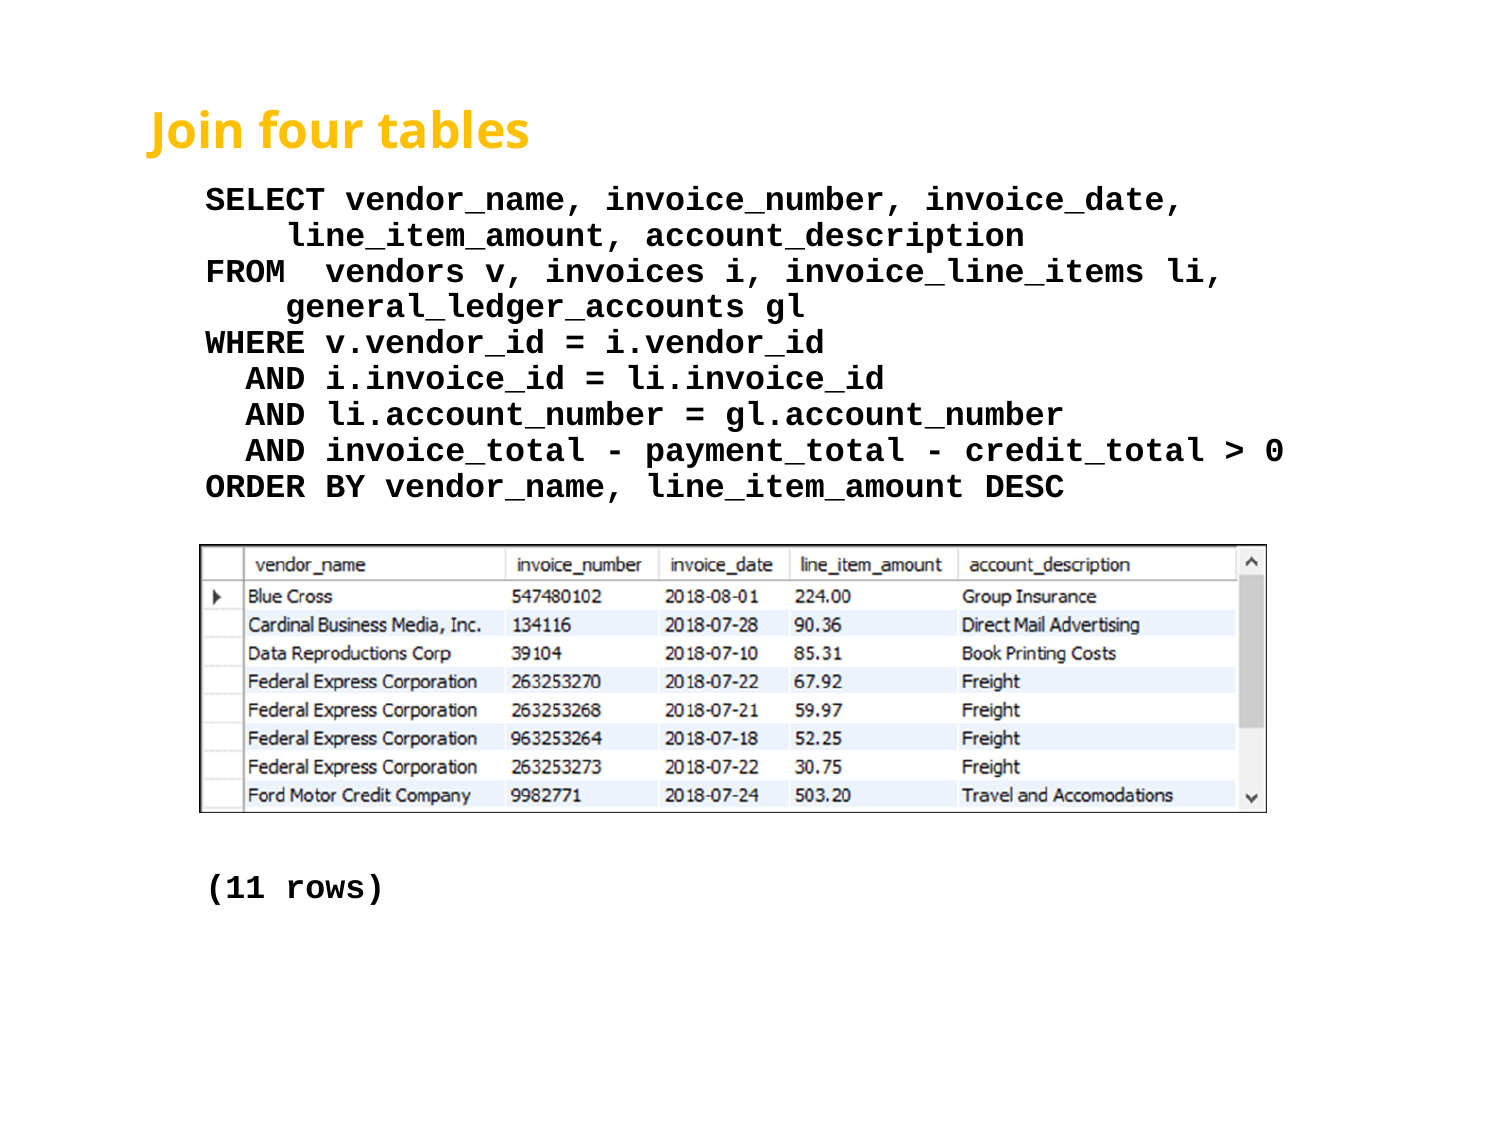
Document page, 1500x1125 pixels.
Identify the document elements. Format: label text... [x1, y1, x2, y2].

title Join four tables [150, 38, 1350, 227]
list SELECT vendor_name, invoice_number, invoice_date, line_item_amount, account_description FROM vendors v, invoices i, invoice_line_items li, general_ledger_accounts gl WHERE v.vendor_id = i.vendor_id AND i.invoice_id = li.invoice_id AND li.account_number = gl.account_number AND invoice_total - payment_total - credit_total > 0 ORDER BY vendor_name, line_item_amount DESC [133, 174, 1346, 532]
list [199, 544, 1268, 813]
list (11 rows) [133, 862, 1346, 950]
